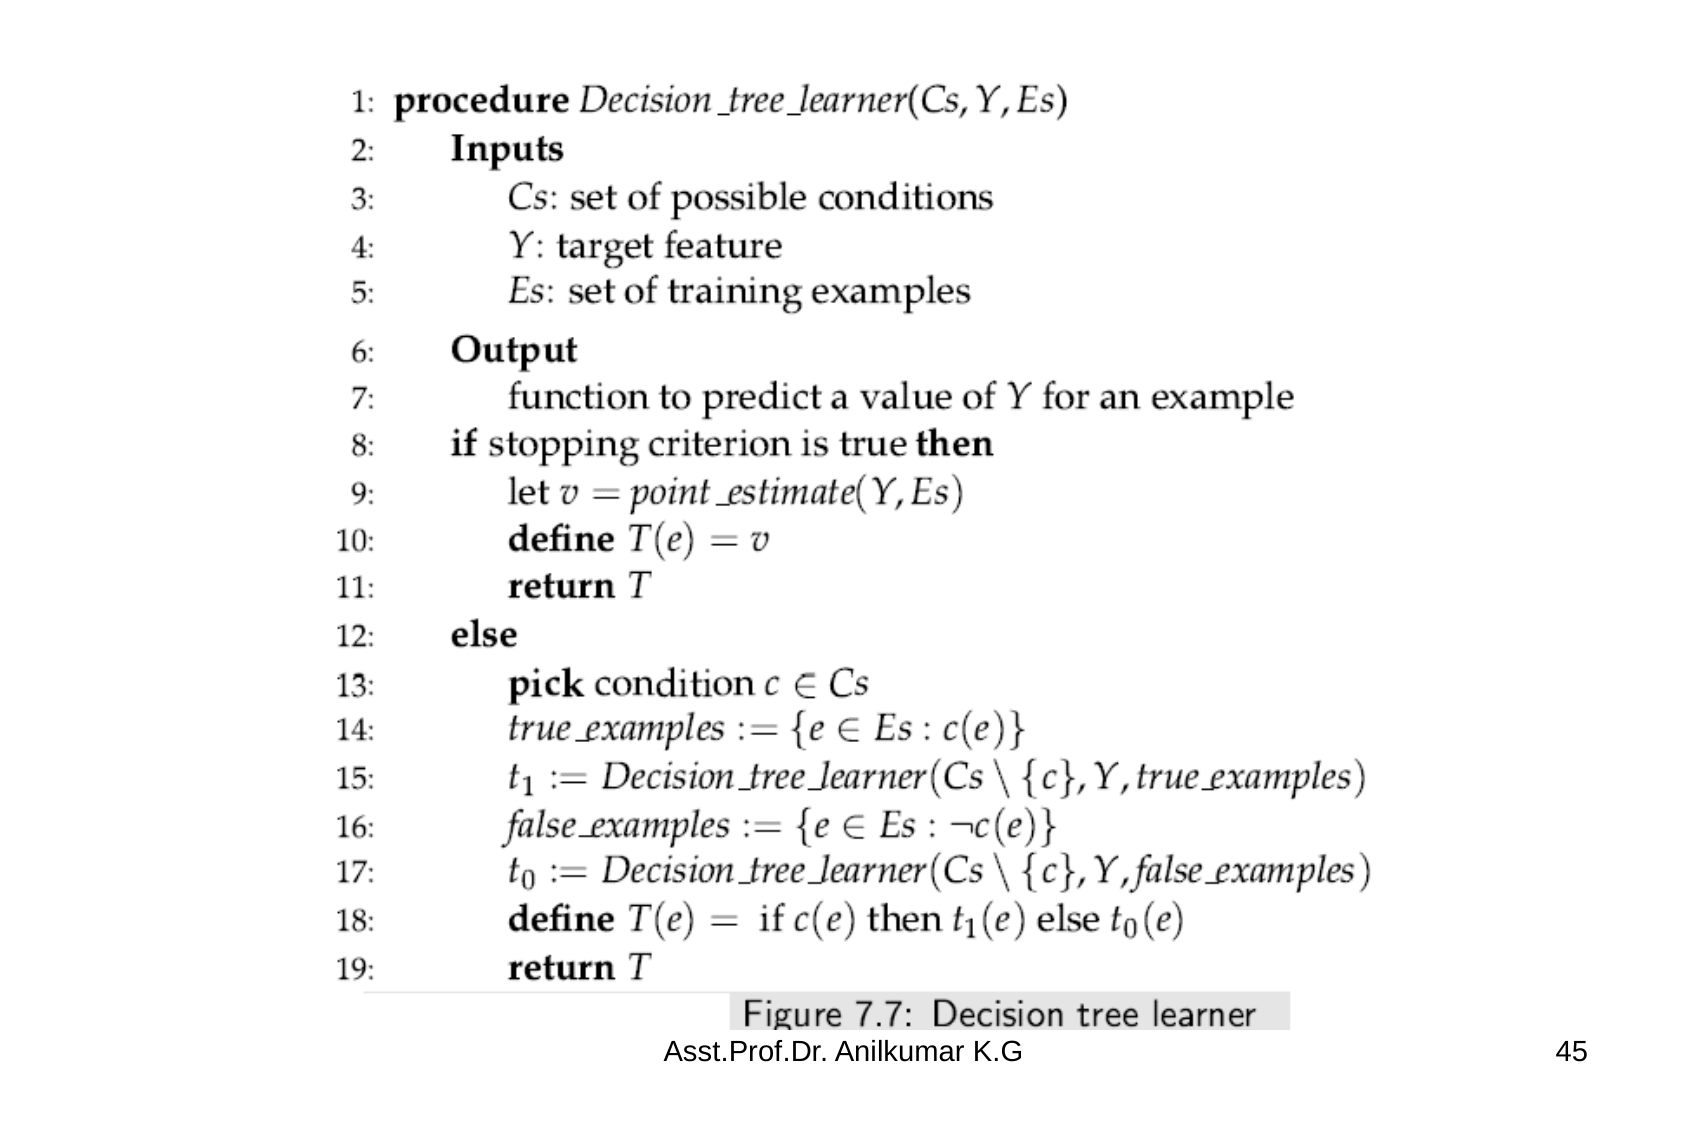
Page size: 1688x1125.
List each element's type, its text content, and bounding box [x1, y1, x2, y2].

footer Asst.Prof.Dr. Anilkumar K.G [576, 1040, 1112, 1103]
slide_number 45 [1209, 1024, 1604, 1103]
picture [330, 74, 1379, 1031]
